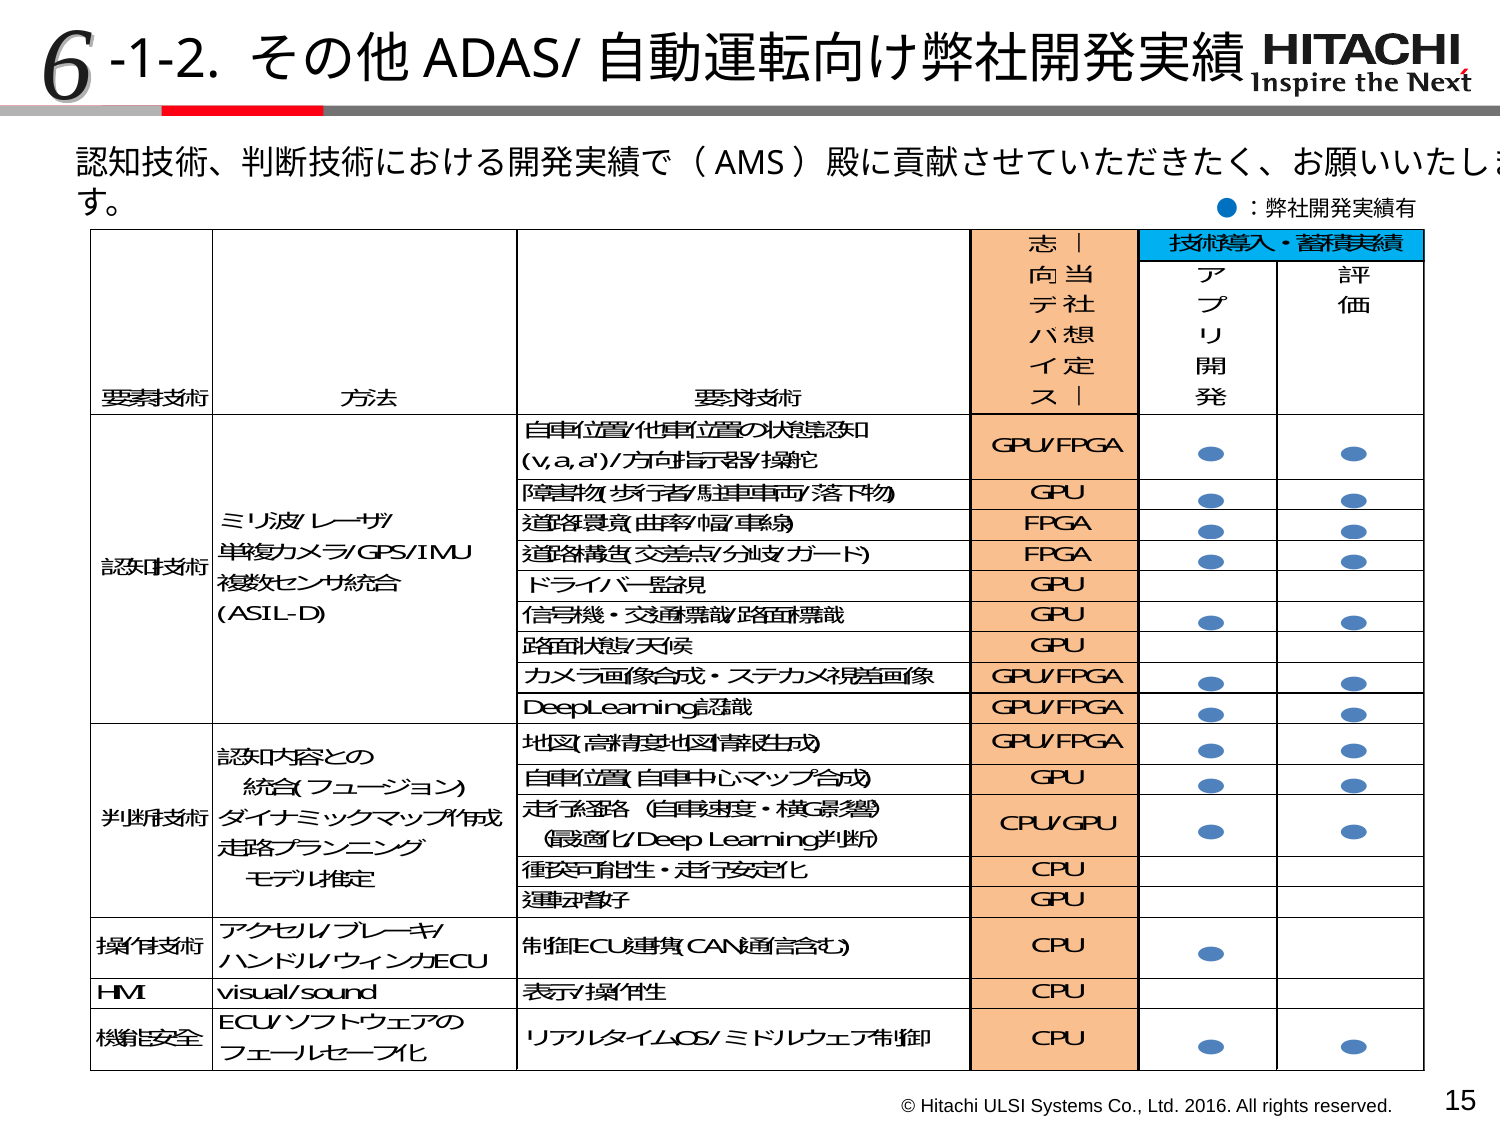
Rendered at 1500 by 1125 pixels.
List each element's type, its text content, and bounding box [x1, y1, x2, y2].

text_box 認知技術、判断技術における開発実績で（AMS）殿に貢献させていただきたく、お願いいたします。 [60, 133, 1500, 229]
text_box 6 [31, 0, 120, 123]
picture [89, 228, 1427, 1072]
slide_number 14 [1411, 1073, 1492, 1124]
text_box -1-2. その他ADAS/自動運転向け弊社開発実績 [122, 23, 1280, 89]
